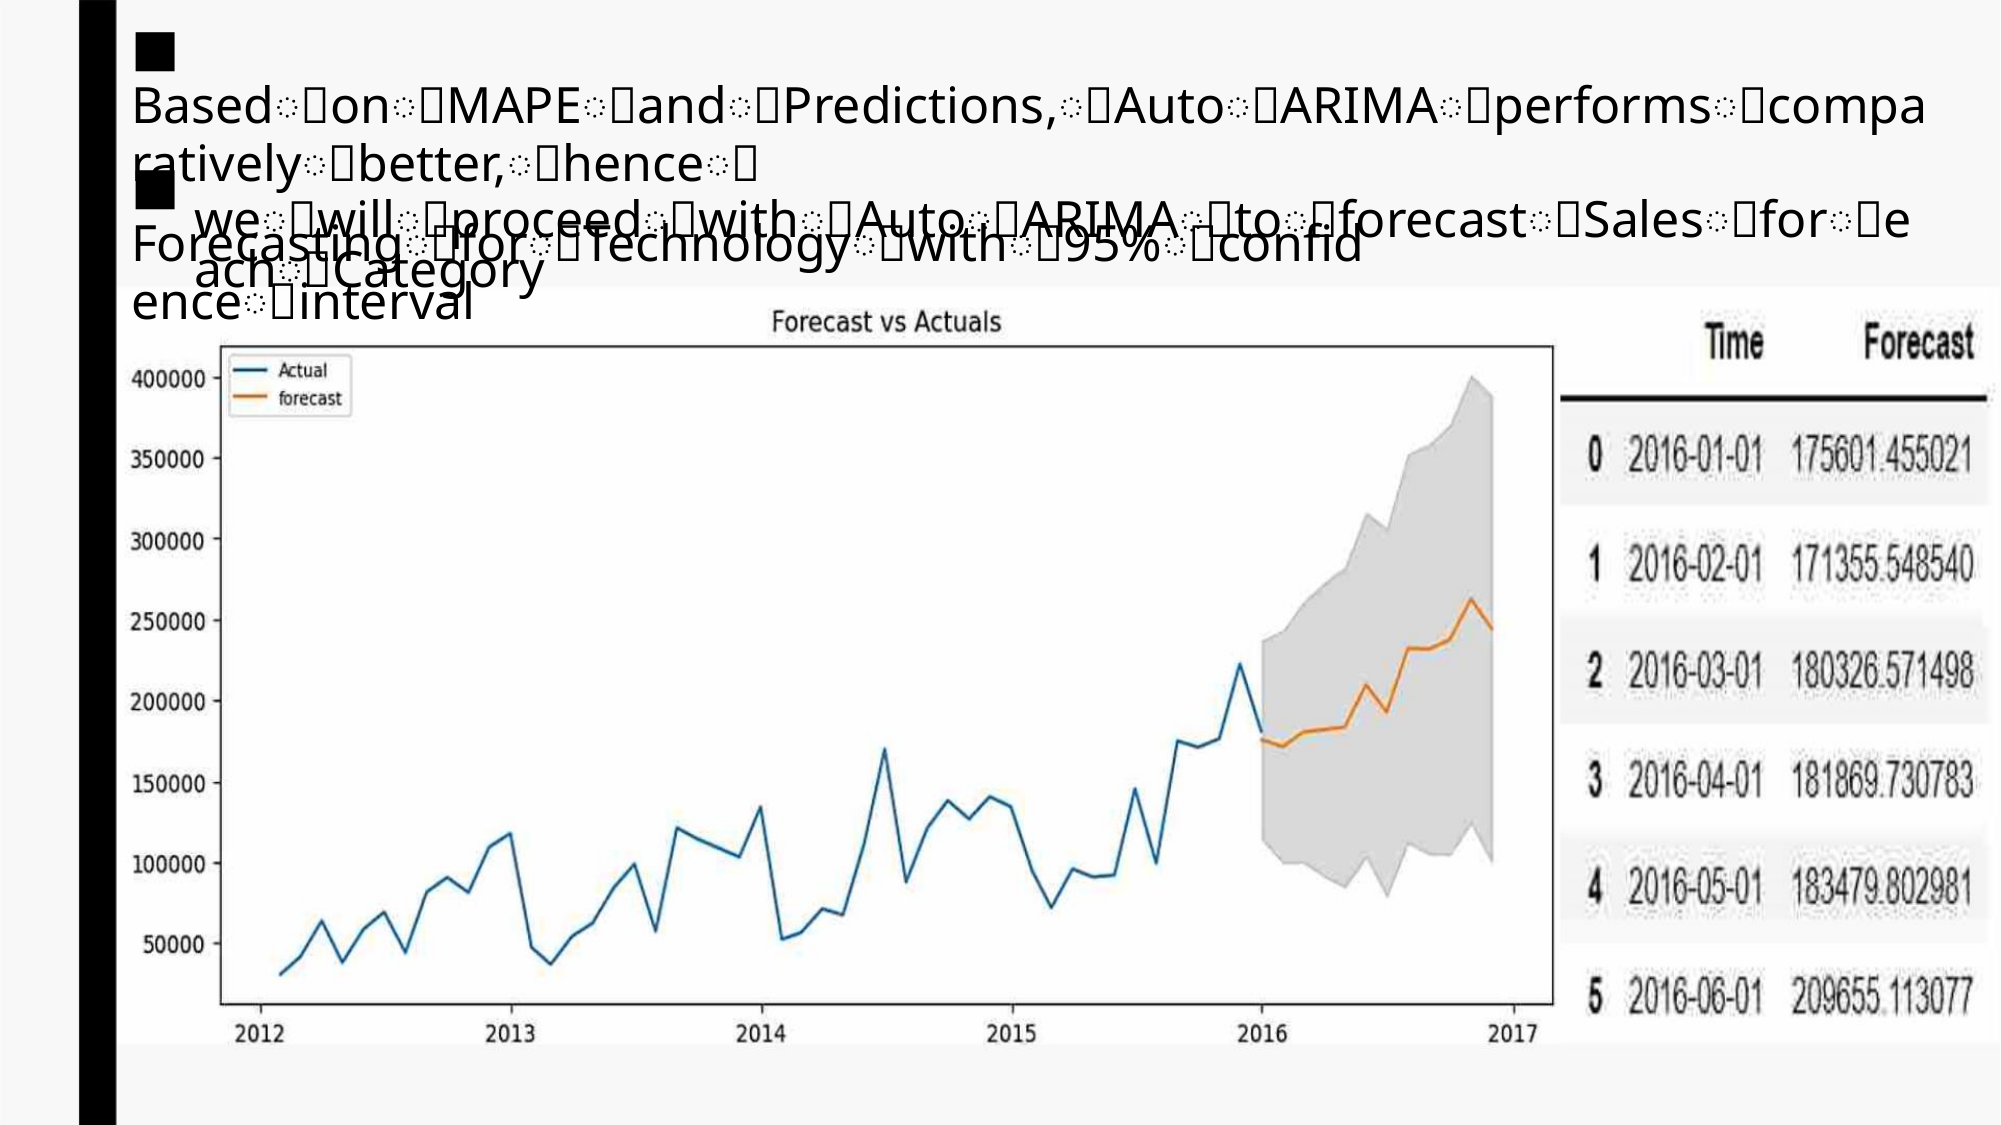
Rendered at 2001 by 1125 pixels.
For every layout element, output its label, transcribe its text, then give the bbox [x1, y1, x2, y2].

text_box [0, 0, 2000, 1125]
text_box ■ ForecastingꢀforꢀTechnologyꢀwithꢀ95%ꢀconfidenceꢀinterval [131, 155, 1368, 330]
text_box ■ BasedꢀonꢀMAPEꢀandꢀPredictions,ꢀAutoꢀARIMAꢀperformsꢀcomparativelyꢀbetter,ꢀhenceꢀ weꢀwillꢀproceedꢀwithꢀAutoꢀARIMAꢀtoꢀforecastꢀSalesꢀforꢀeachꢀCategory [131, 17, 1932, 298]
